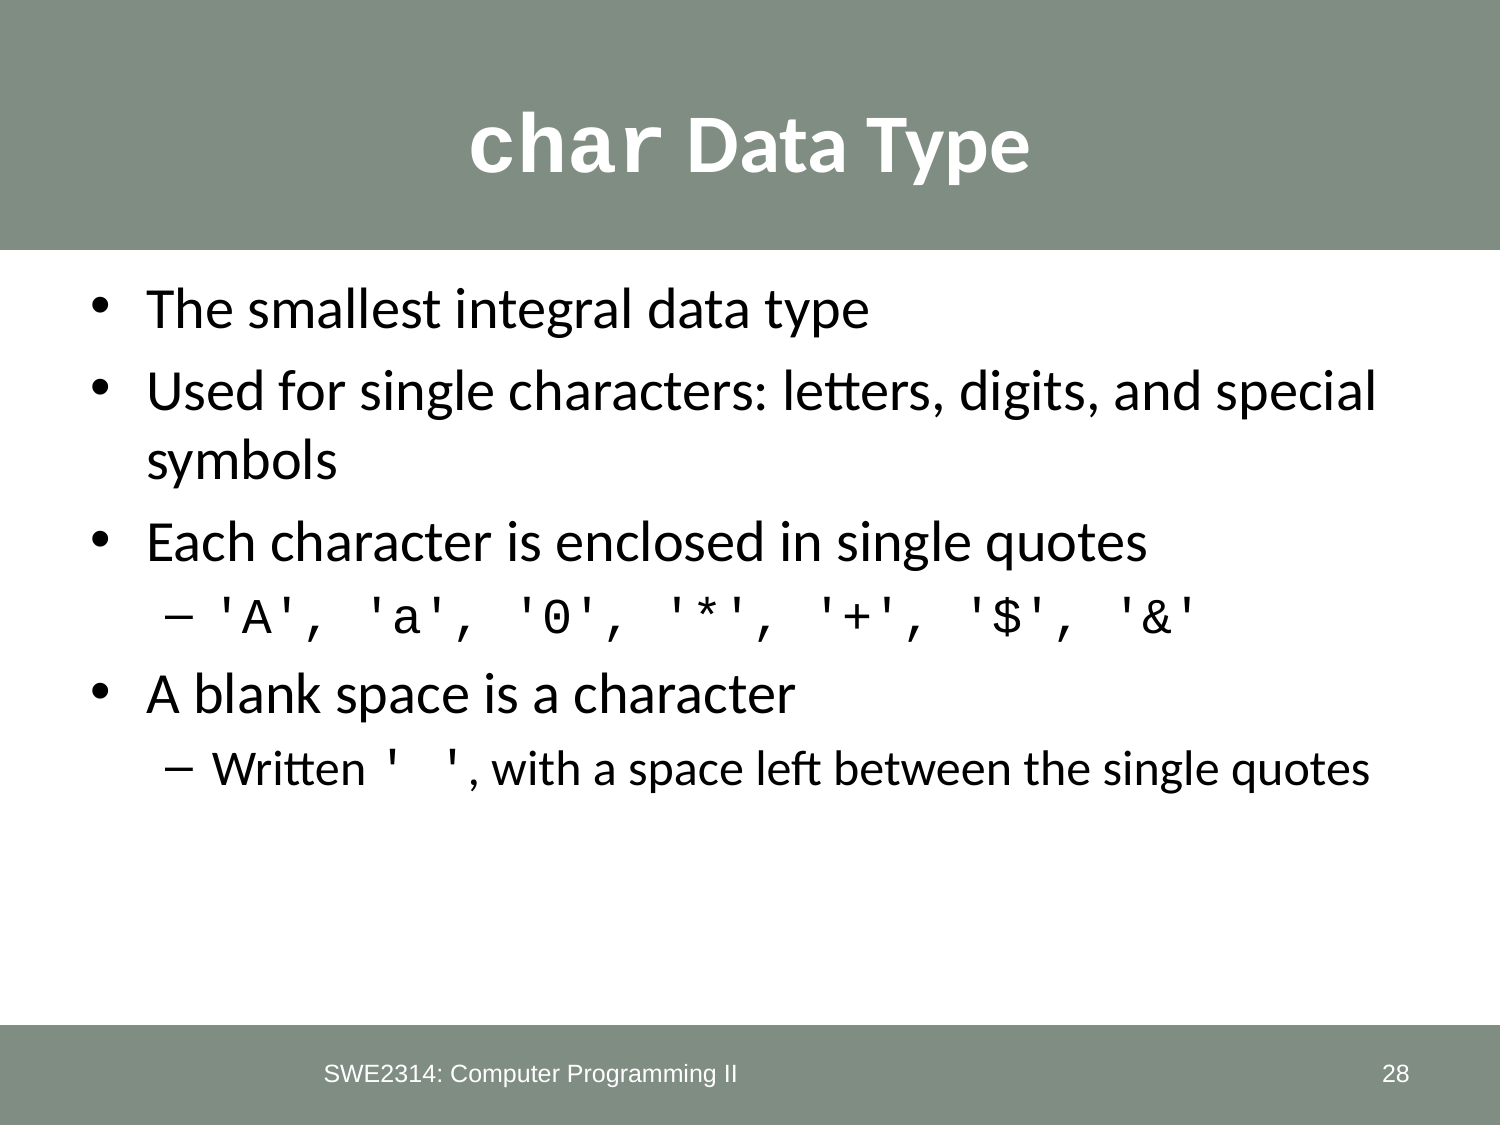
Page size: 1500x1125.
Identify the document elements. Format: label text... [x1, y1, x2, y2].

title char Data Type [75, 45, 1425, 233]
footer SWE2314: Computer Programming II [75, 1042, 988, 1103]
slide_number 28 [1074, 1042, 1425, 1103]
list The smallest integral data type Used for single characters: letters, digits, and special symbols Each character is enclosed in single quotes 'A', 'a', '0', '*', '+', '$', '&' A blank space is a character Written ' ', with a space left between the single quotes [75, 262, 1425, 1005]
